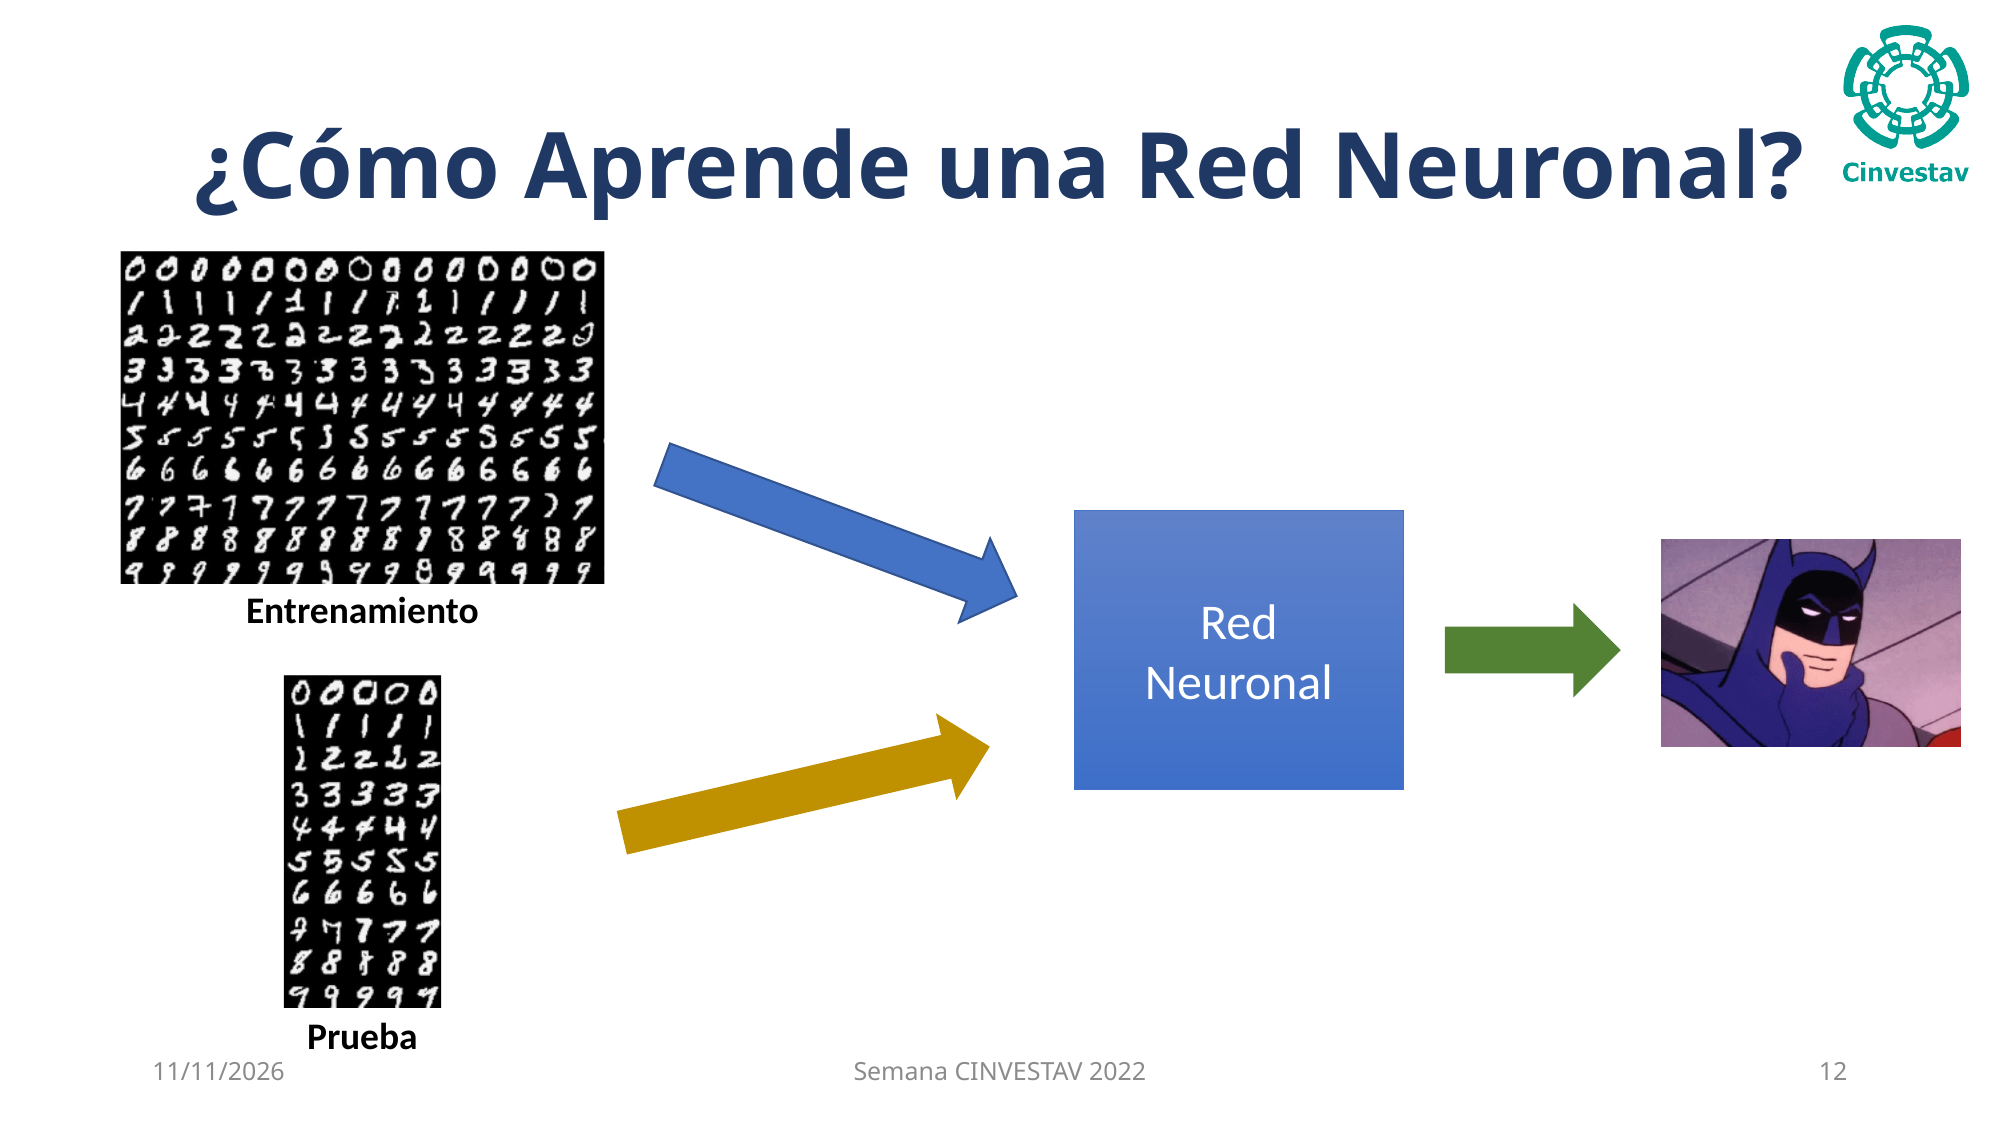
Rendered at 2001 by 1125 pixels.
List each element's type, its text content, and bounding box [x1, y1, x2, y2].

picture [1661, 539, 1961, 747]
text_box [653, 442, 1018, 625]
text_box Red Neuronal [1074, 510, 1404, 790]
picture [120, 250, 605, 584]
text_box Prueba [182, 1004, 543, 1065]
footer Semana CINVESTAV 2022 [662, 1042, 1338, 1103]
slide_number 12 [1412, 1042, 1863, 1103]
picture [283, 674, 442, 1008]
text_box Entrenamiento [182, 584, 543, 639]
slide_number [137, 1042, 588, 1103]
picture [1842, 24, 1970, 183]
text_box [615, 711, 992, 856]
text_box [1444, 602, 1621, 698]
title ¿Cómo Aprende una Red Neuronal? [137, 59, 1863, 278]
